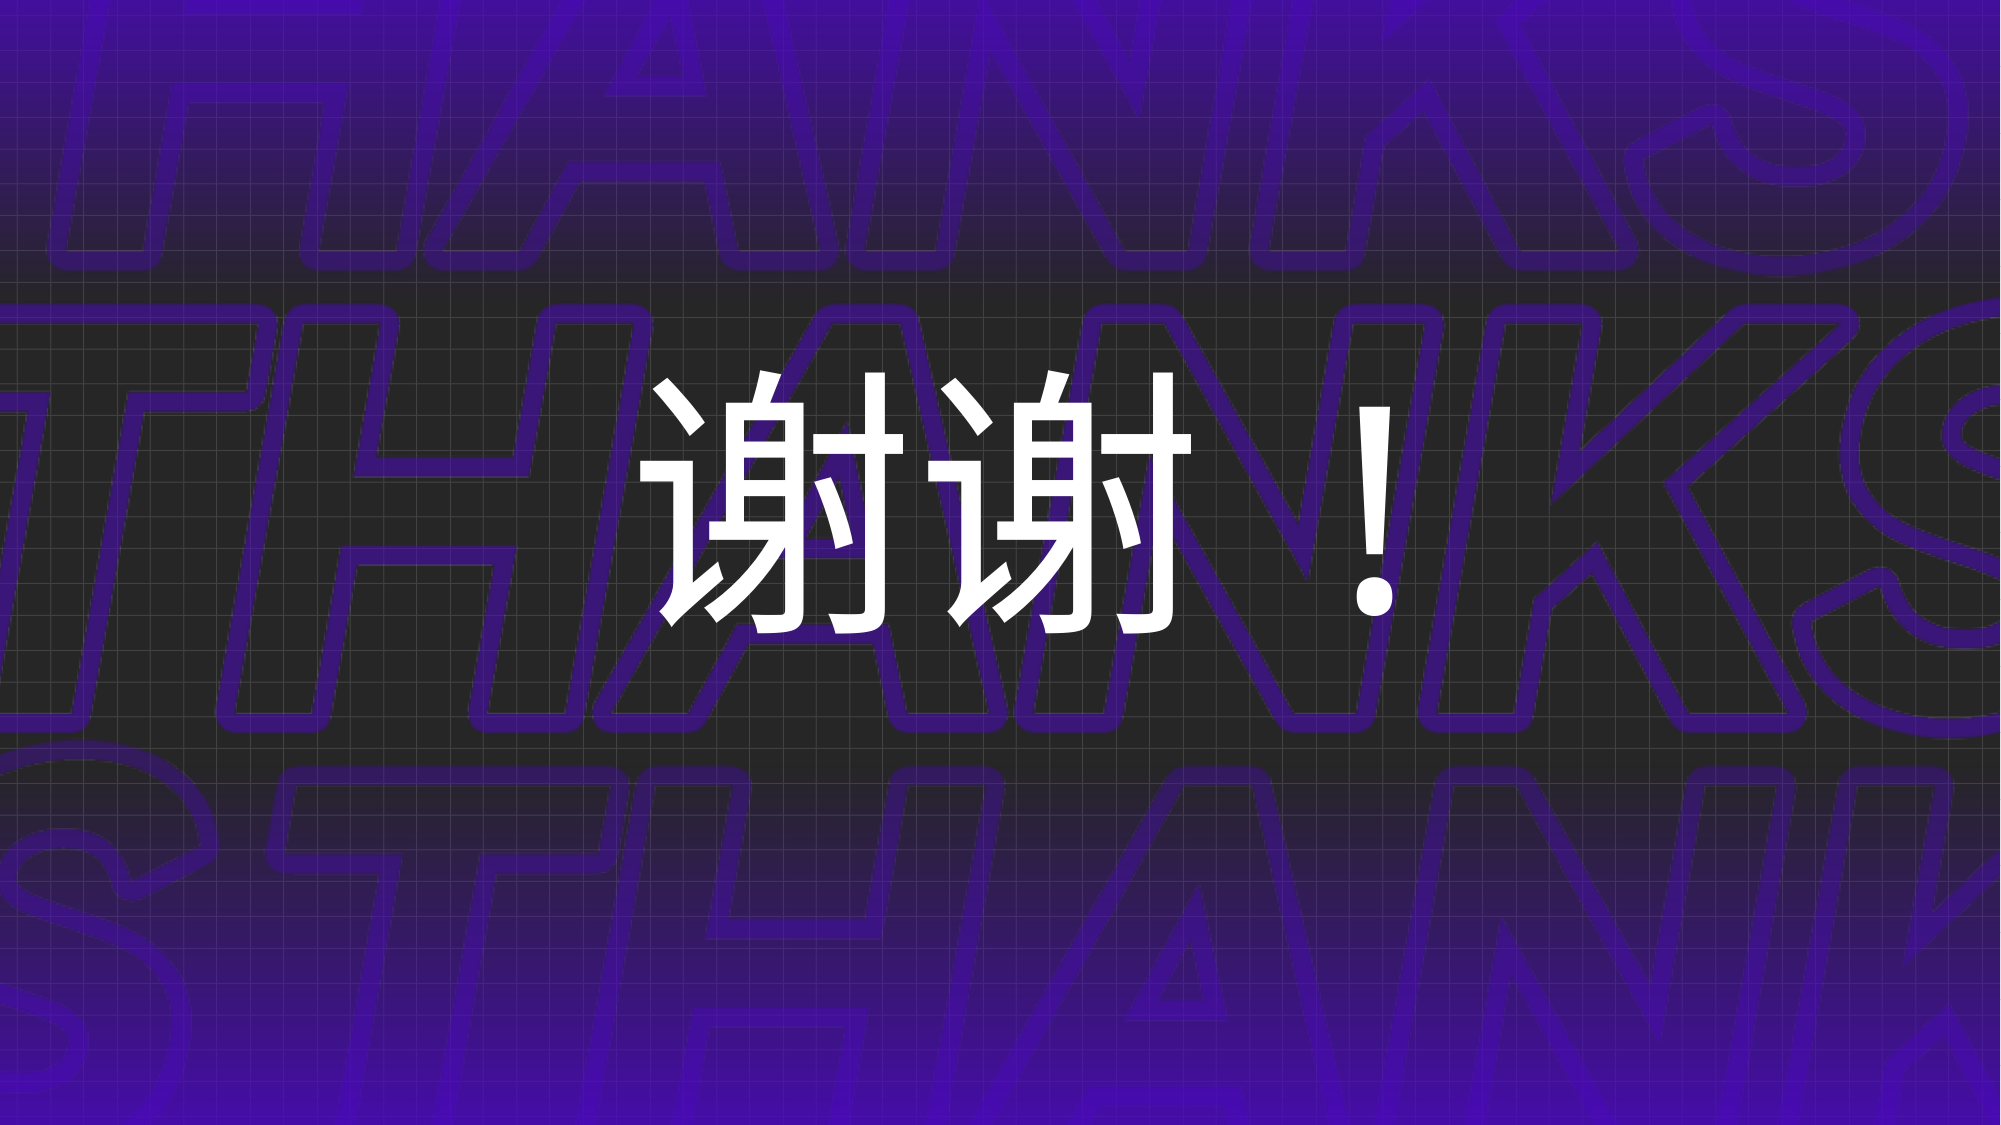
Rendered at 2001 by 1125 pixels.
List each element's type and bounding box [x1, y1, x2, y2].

text_box [0, 0, 2000, 1125]
